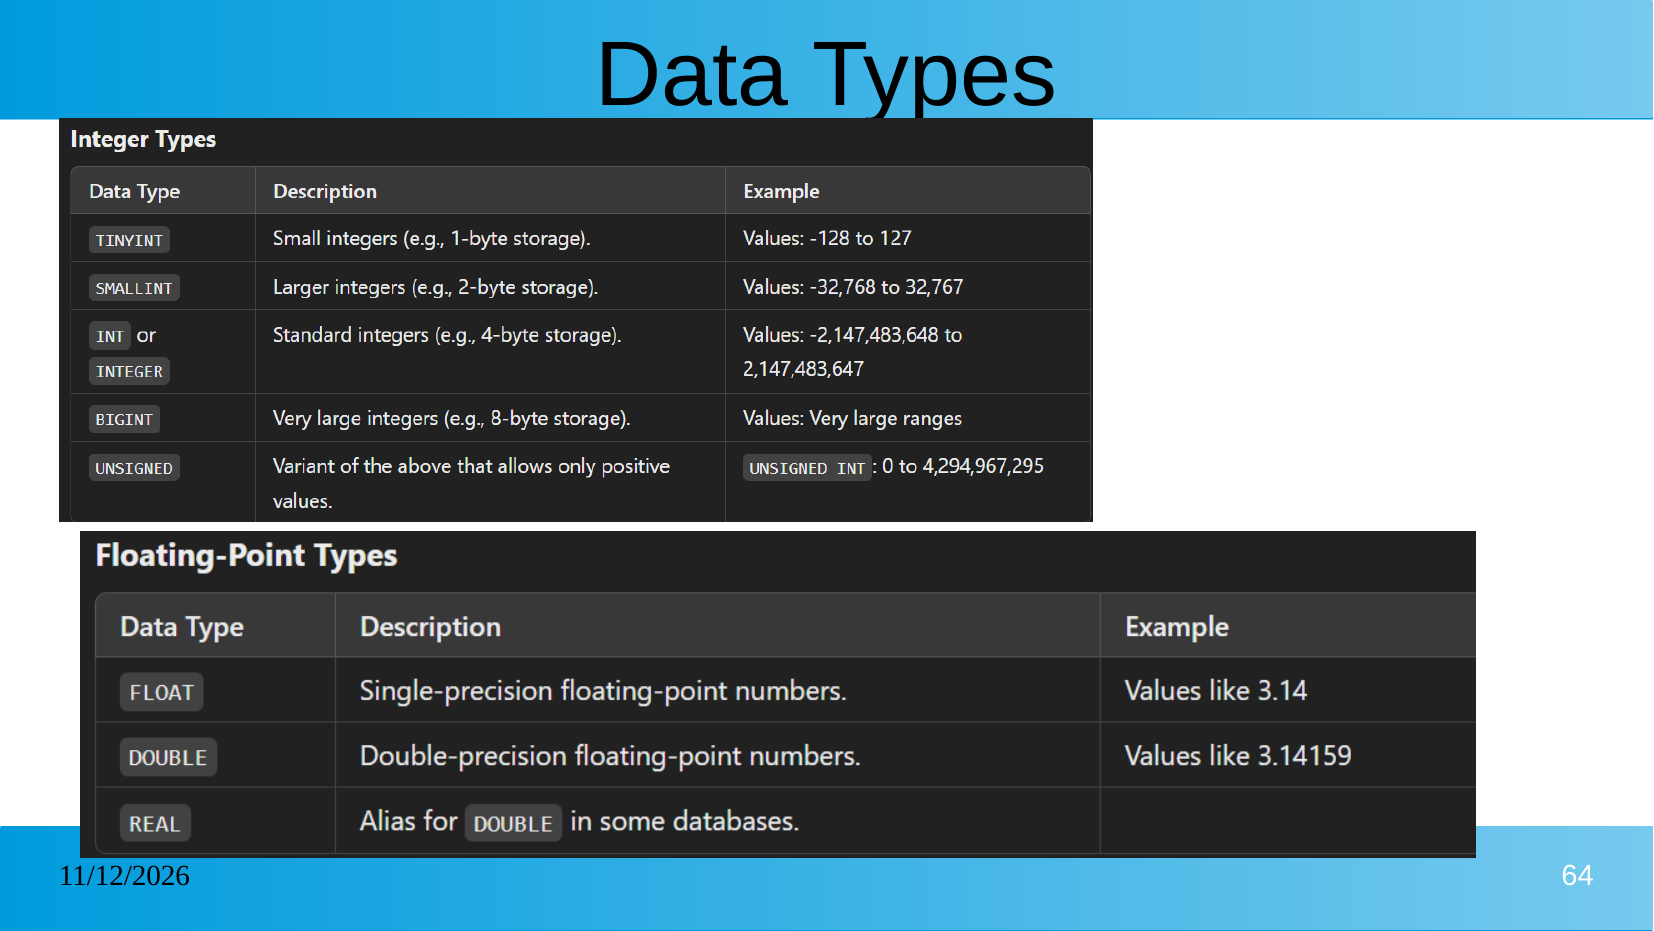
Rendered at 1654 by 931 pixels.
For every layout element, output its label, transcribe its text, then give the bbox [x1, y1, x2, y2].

picture [58, 117, 1093, 522]
picture [79, 531, 1477, 858]
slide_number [59, 856, 443, 915]
title Data Types [59, 29, 1594, 108]
slide_number 64 [1210, 856, 1594, 915]
